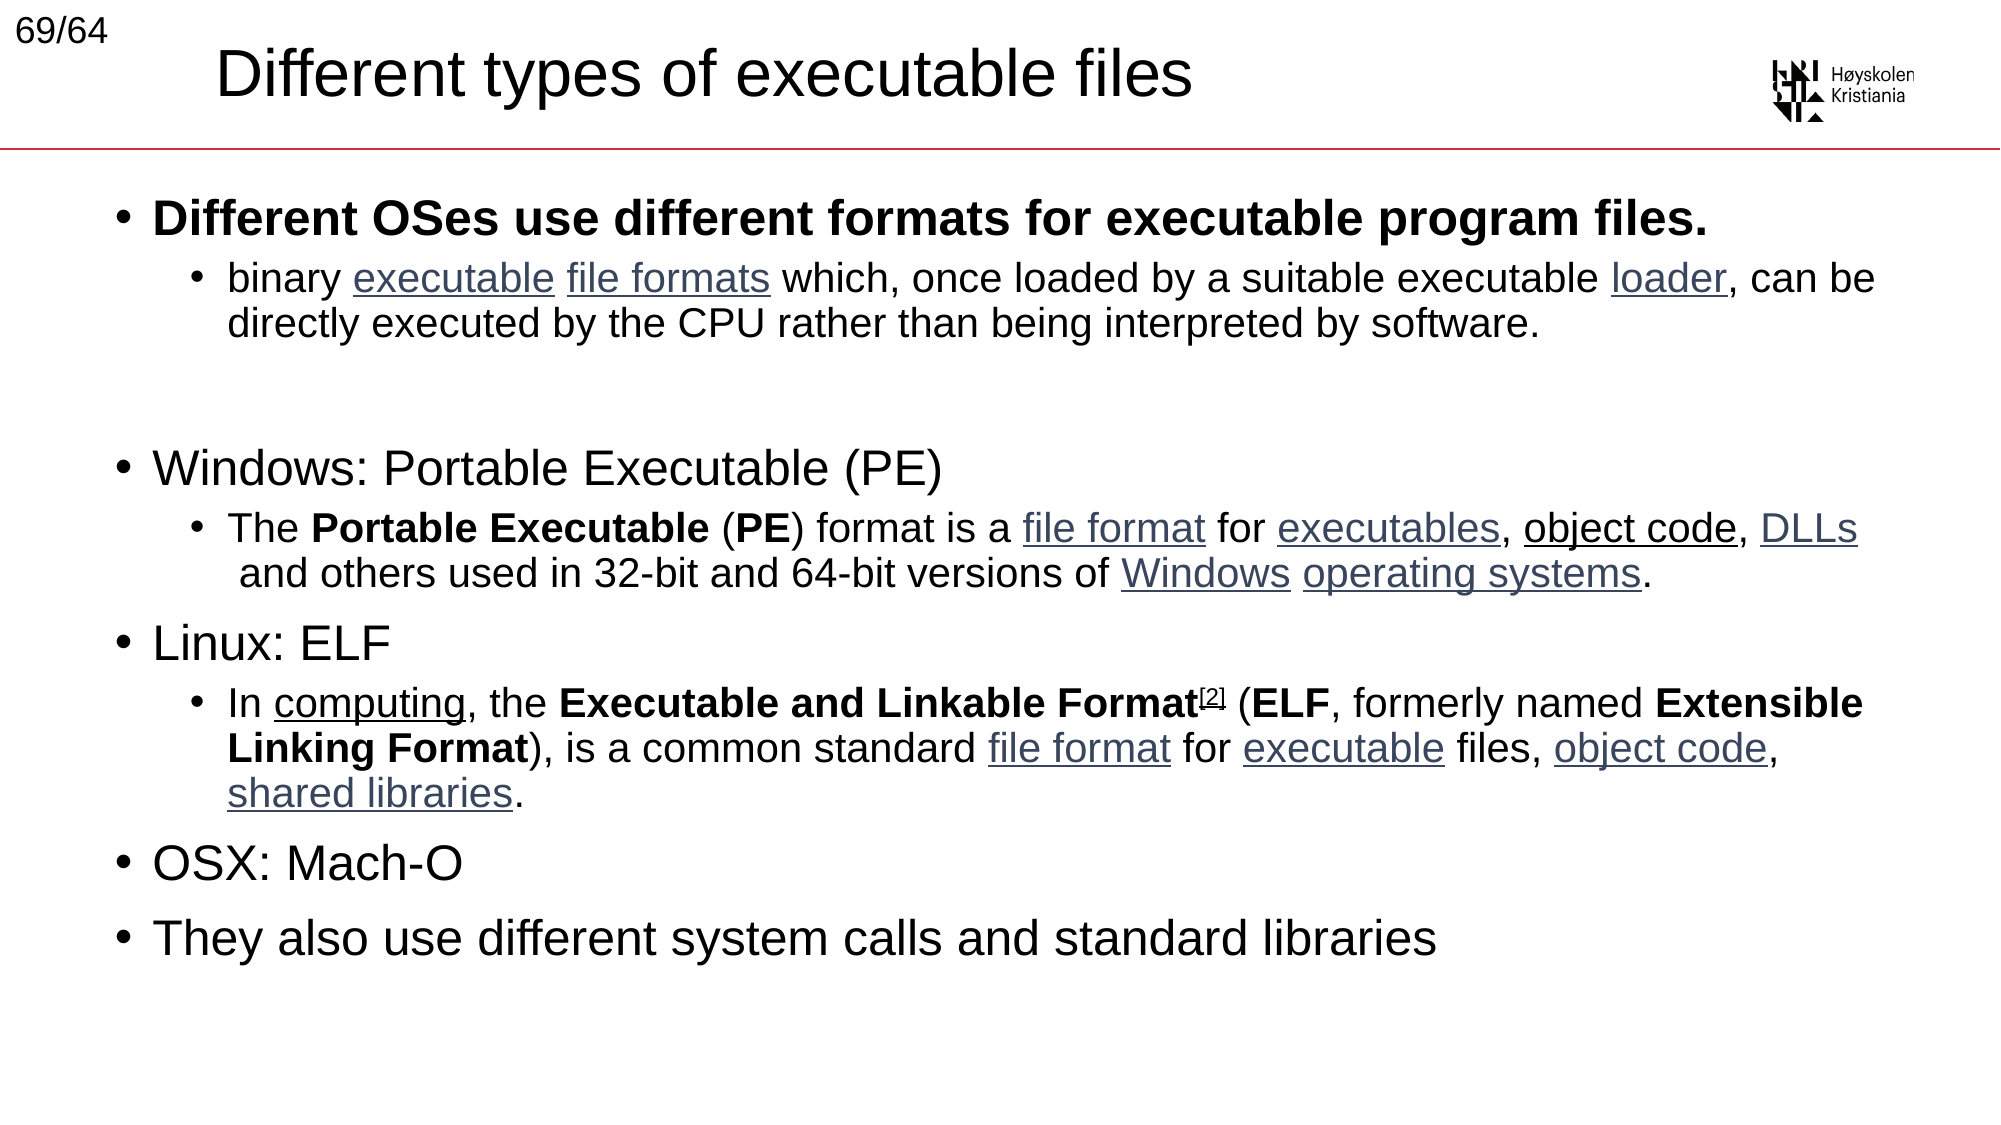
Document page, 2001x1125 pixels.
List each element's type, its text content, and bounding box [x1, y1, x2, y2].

title Different types of executable files [200, 30, 1887, 135]
list Different OSes use different formats for executable program files. binary executable file formats which, once loaded by a suitable executable loader, can be directly executed by the CPU rather than being interpreted by software. Windows: Portable Executable (PE) The Portable Executable (PE) format is a file format for executables, object code, DLLs and others used in 32-bit and 64-bit versions of Windows operating systems. Linux: ELF In computing, the Executable and Linkable Format[2] (ELF, formerly named Extensible Linking Format), is a common standard file format for executable files, object code, shared libraries. OSX: Mach-O They also use different system calls and standard libraries [99, 184, 1900, 1047]
slide_number 69/64 [0, 0, 208, 74]
